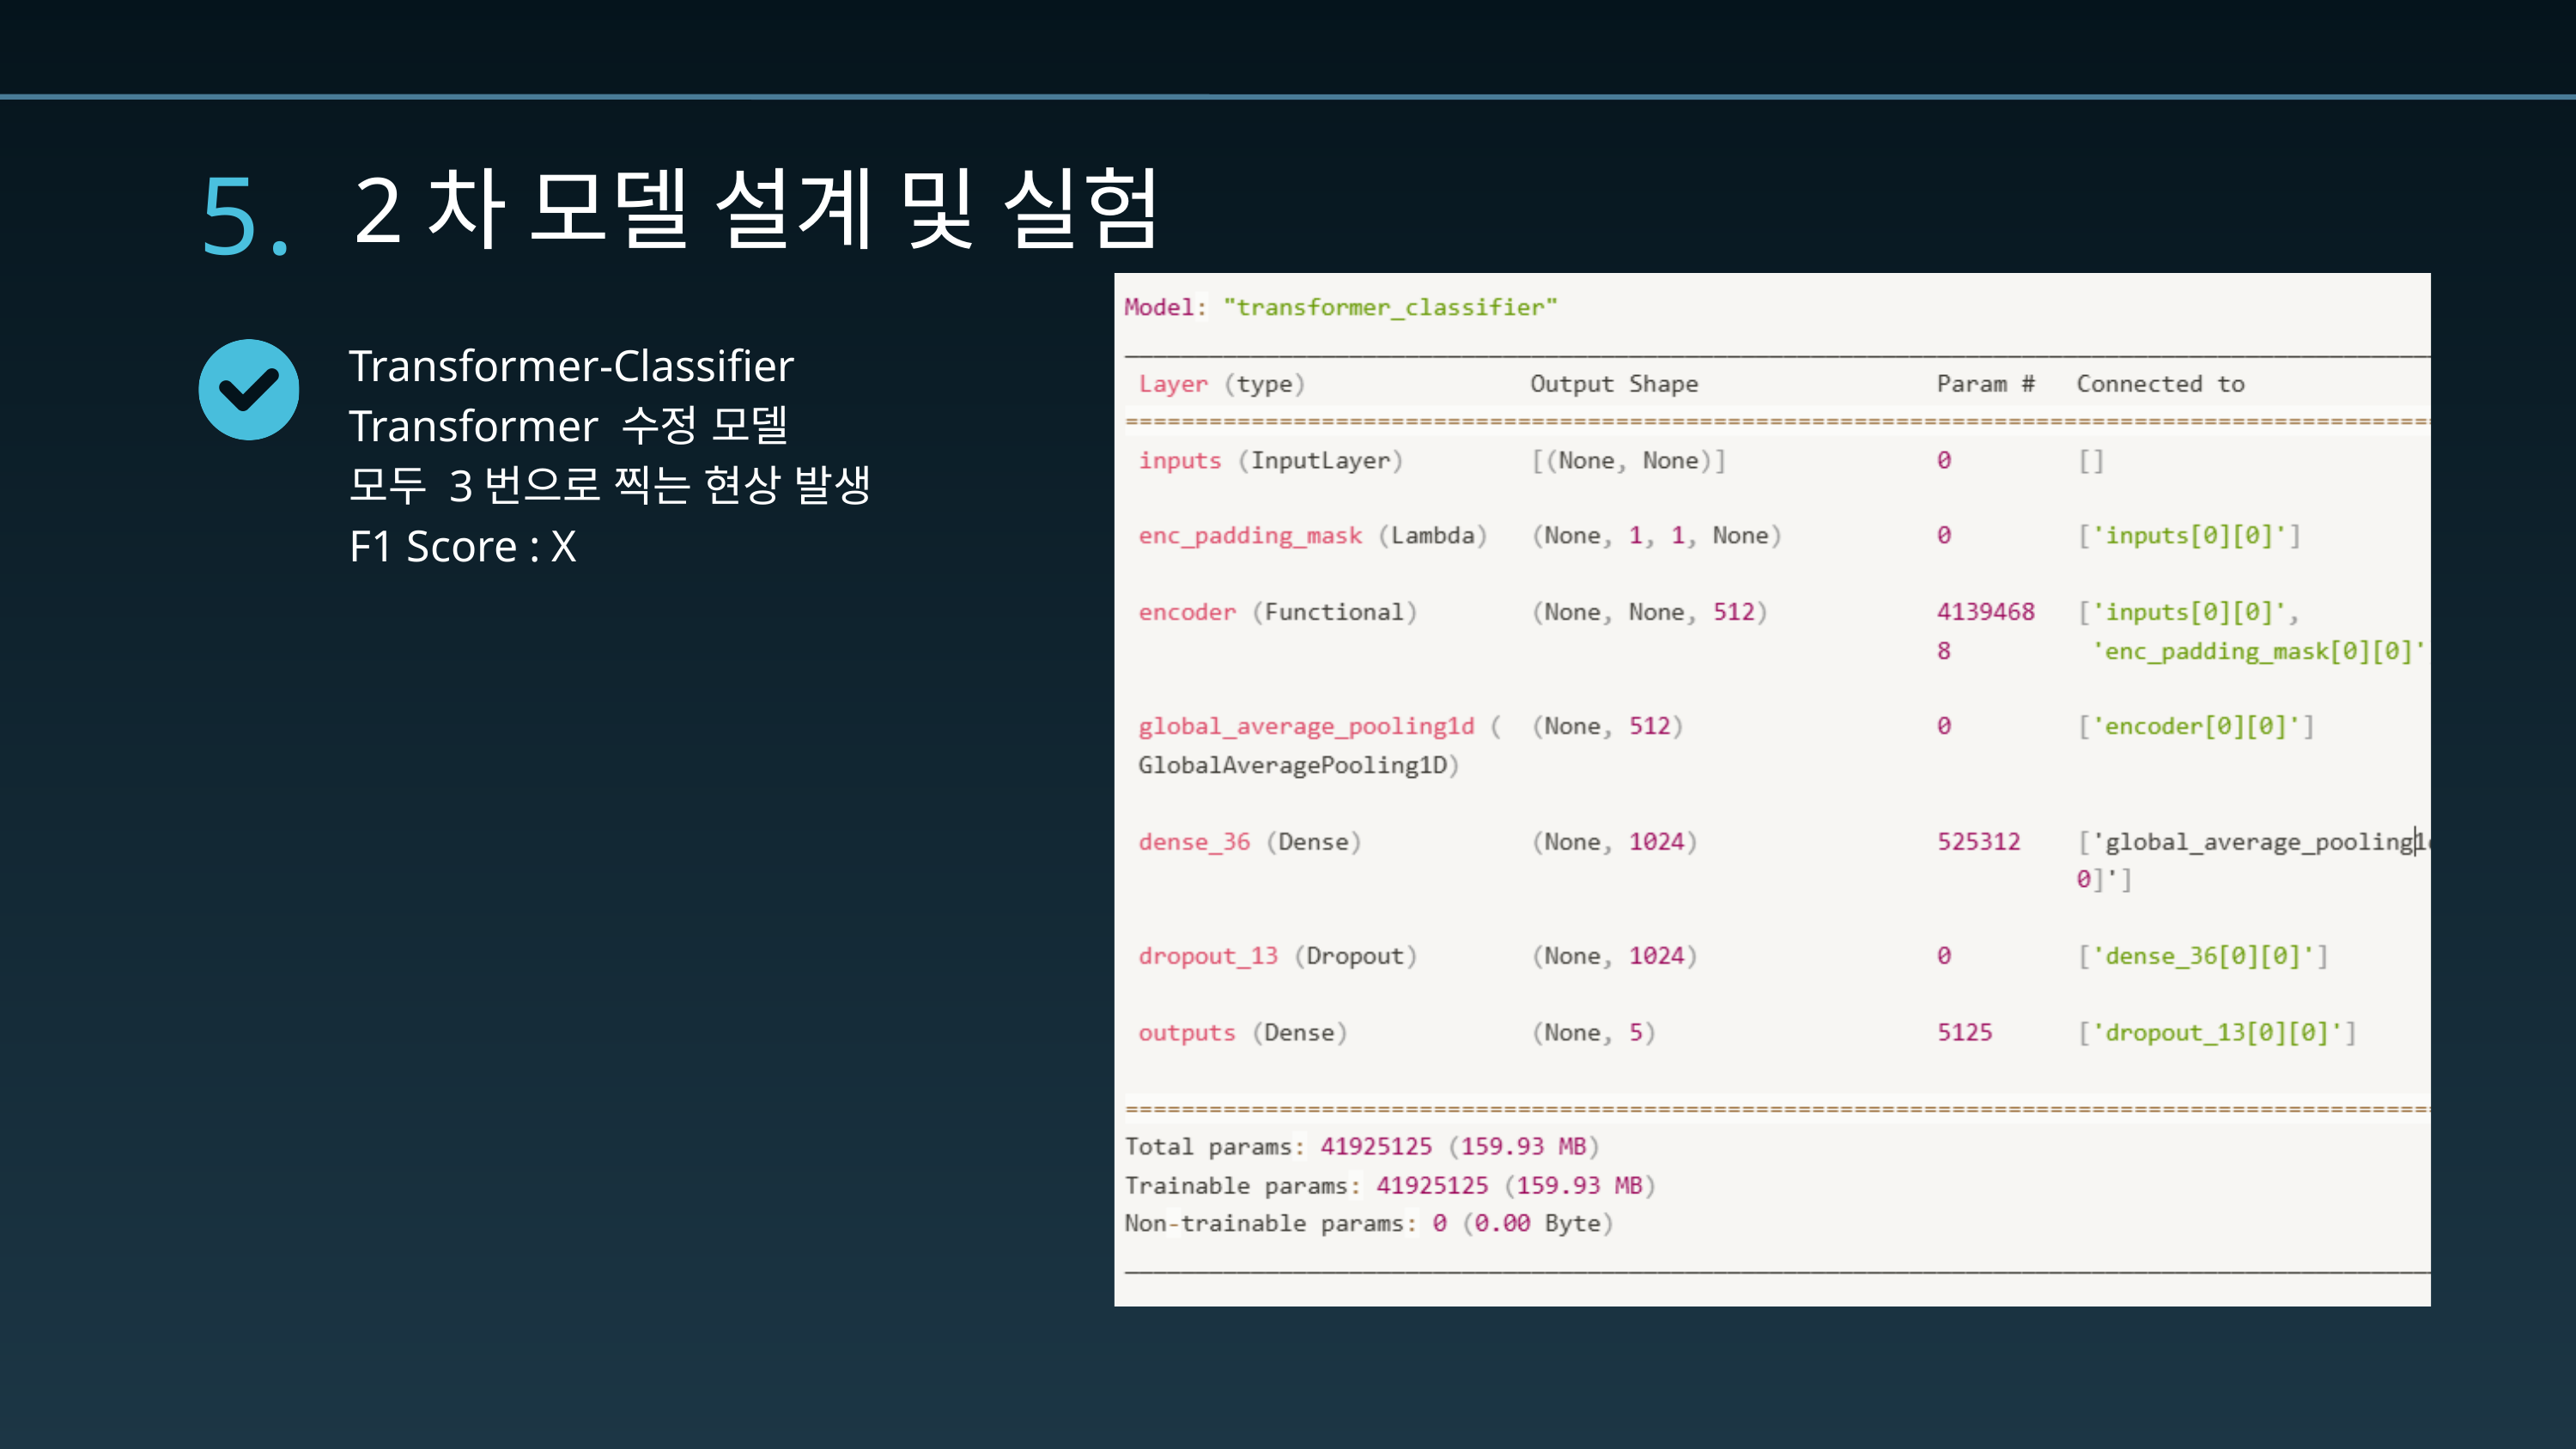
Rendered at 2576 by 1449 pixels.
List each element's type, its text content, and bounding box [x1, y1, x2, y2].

text_box [1114, 273, 2432, 1307]
text_box Transformer-Classifier Transformer 수정 모델 모두 3번으로 찍는 현상 발생 F1 Score : X [349, 330, 2341, 571]
text_box 5. [144, 136, 349, 276]
text_box 2차 모델 설계 및 실험 [353, 153, 2376, 261]
text_box [198, 339, 300, 440]
